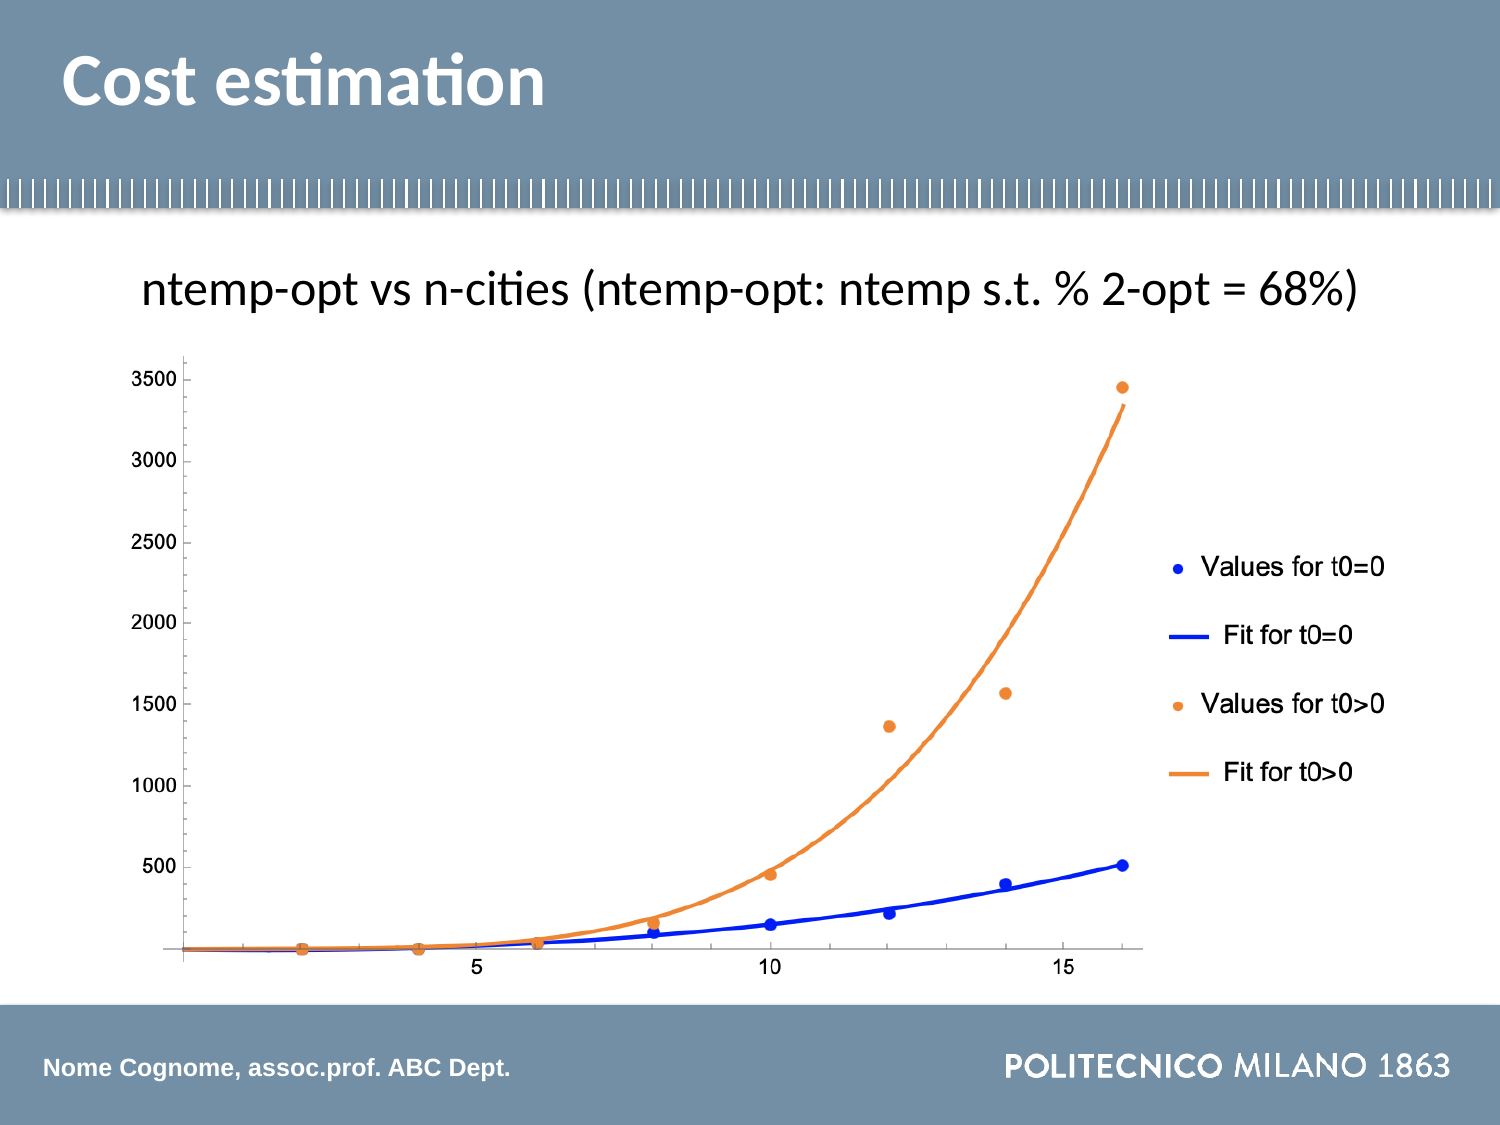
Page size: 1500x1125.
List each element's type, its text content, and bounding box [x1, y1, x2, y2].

title Cost estimation [47, 22, 1455, 161]
picture [999, 1041, 1456, 1089]
text_box ntemp-opt vs n-cities (ntemp-opt: ntemp s.t. % 2-opt = 68%) [127, 248, 1376, 324]
picture [120, 349, 1397, 981]
